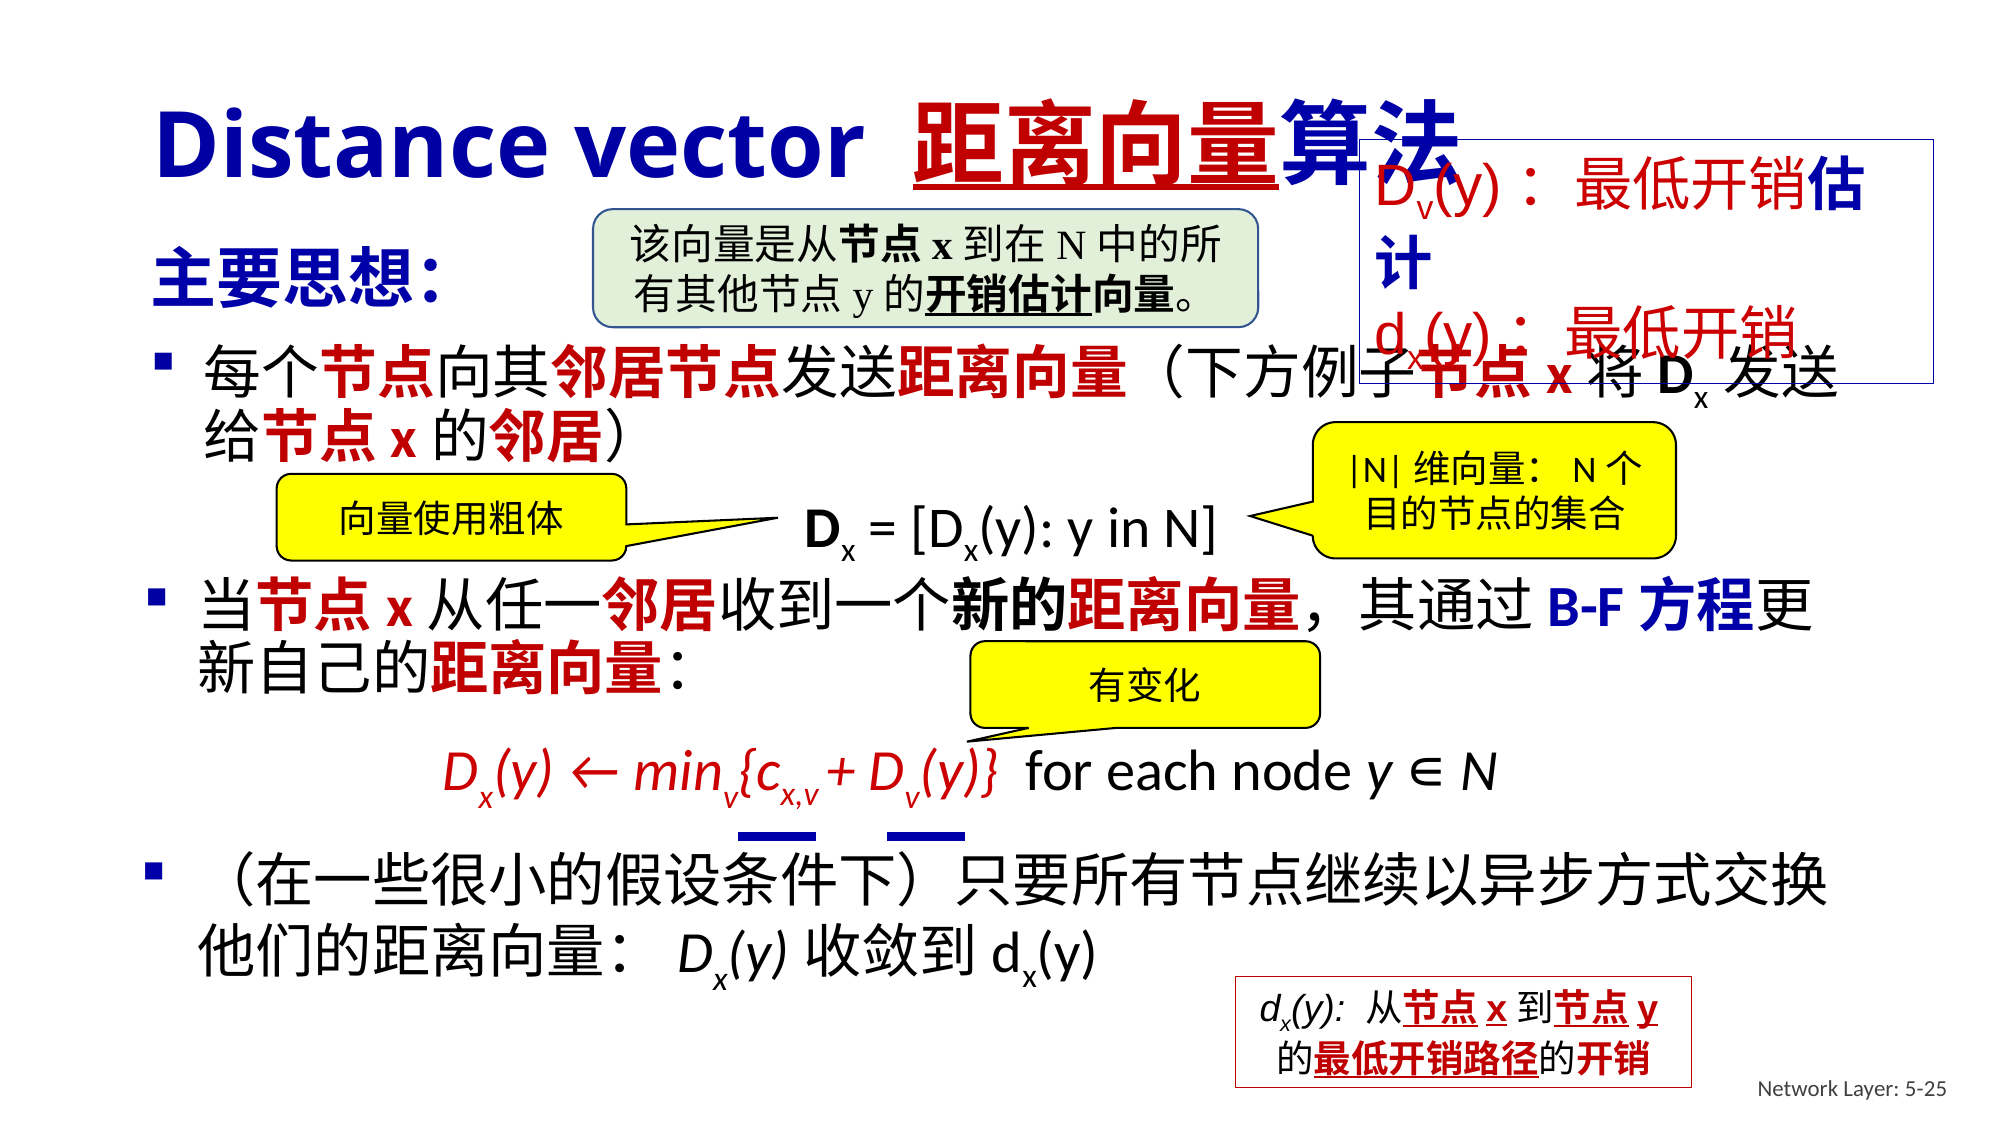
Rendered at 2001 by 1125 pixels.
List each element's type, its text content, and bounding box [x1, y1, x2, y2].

text_box 主要思想： 每个节点向其邻居节点发送距离向量（下方例子节点x将Dx 发送给节点x的邻居） Dx = [Dx(y): y in N] [114, 237, 1889, 570]
slide_number Network Layer: 5-25 [1512, 1056, 1963, 1117]
text_box Dv(y)：最低开销估计 dx(y)：最低开销 [1359, 139, 1934, 384]
title Distance vector 距离向量算法 [137, 74, 1863, 221]
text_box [106, 569, 1882, 817]
text_box |N|维向量：N个目的节点的集合 [1246, 421, 1678, 560]
text_box dx(y): 从节点x到节点y的最低开销路径的开销 [1235, 976, 1692, 1088]
text_box 该向量是从节点x到在N中的所有其他节点y的开销估计向量。 [591, 208, 1260, 329]
text_box （在一些很小的假设条件下）只要所有节点继续以异步方式交换他们的距离向量：Dx(y)收敛到dx(y) [125, 843, 1877, 1090]
text_box 向量使用粗体 [275, 472, 779, 562]
